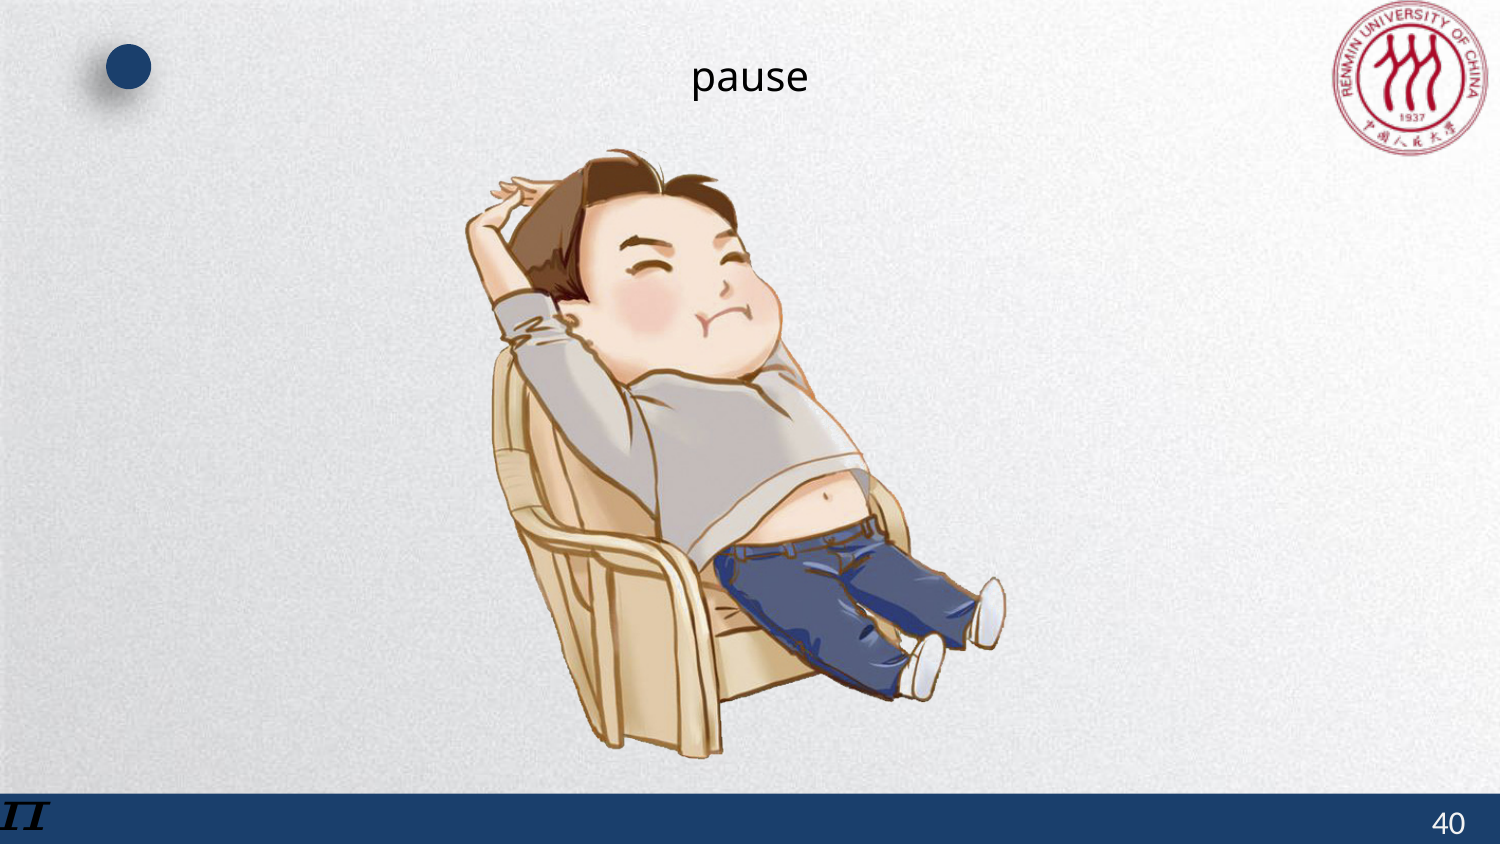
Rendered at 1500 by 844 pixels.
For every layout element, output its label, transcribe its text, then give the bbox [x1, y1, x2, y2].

picture [0, 0, 1500, 793]
title pause [75, 33, 1425, 116]
